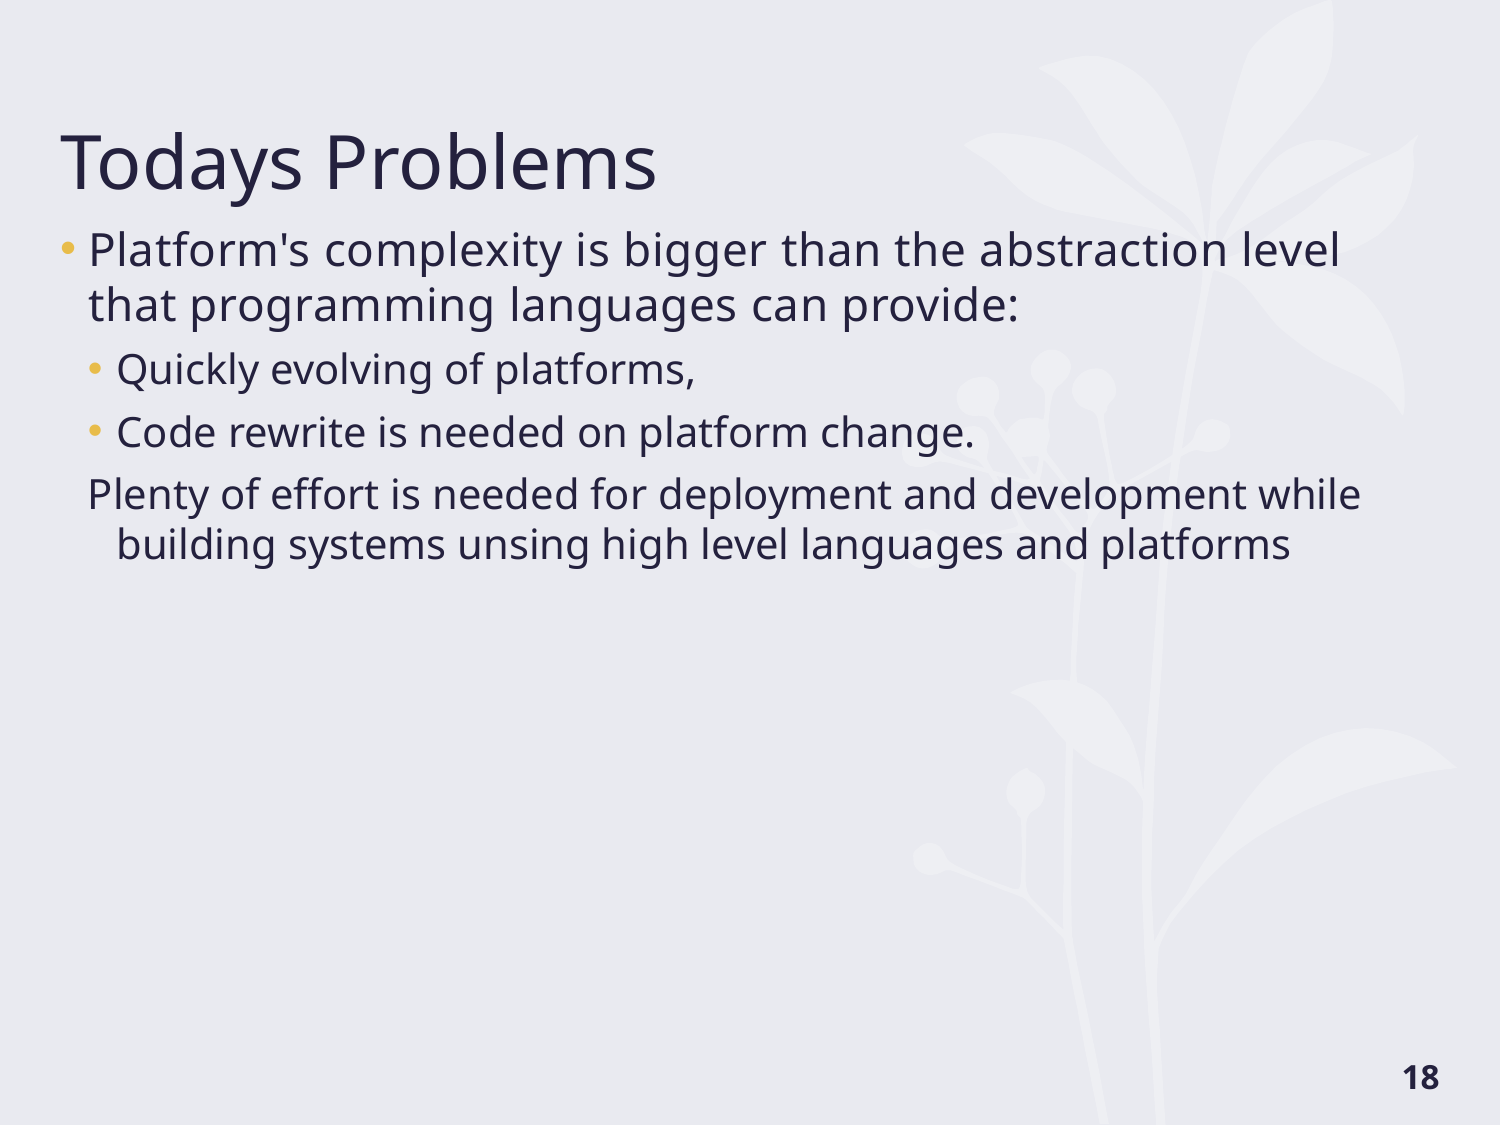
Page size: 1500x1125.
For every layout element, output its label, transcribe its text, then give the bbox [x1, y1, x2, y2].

title Todays Problems [45, 37, 1455, 213]
slide_number 18 [1310, 1054, 1455, 1103]
list Platform's complexity is bigger than the abstraction level that programming languages can provide: Quickly evolving of platforms, Code rewrite is needed on platform change. Plenty of effort is needed for deployment and development while building systems unsing high level languages and platforms [45, 213, 1455, 1023]
